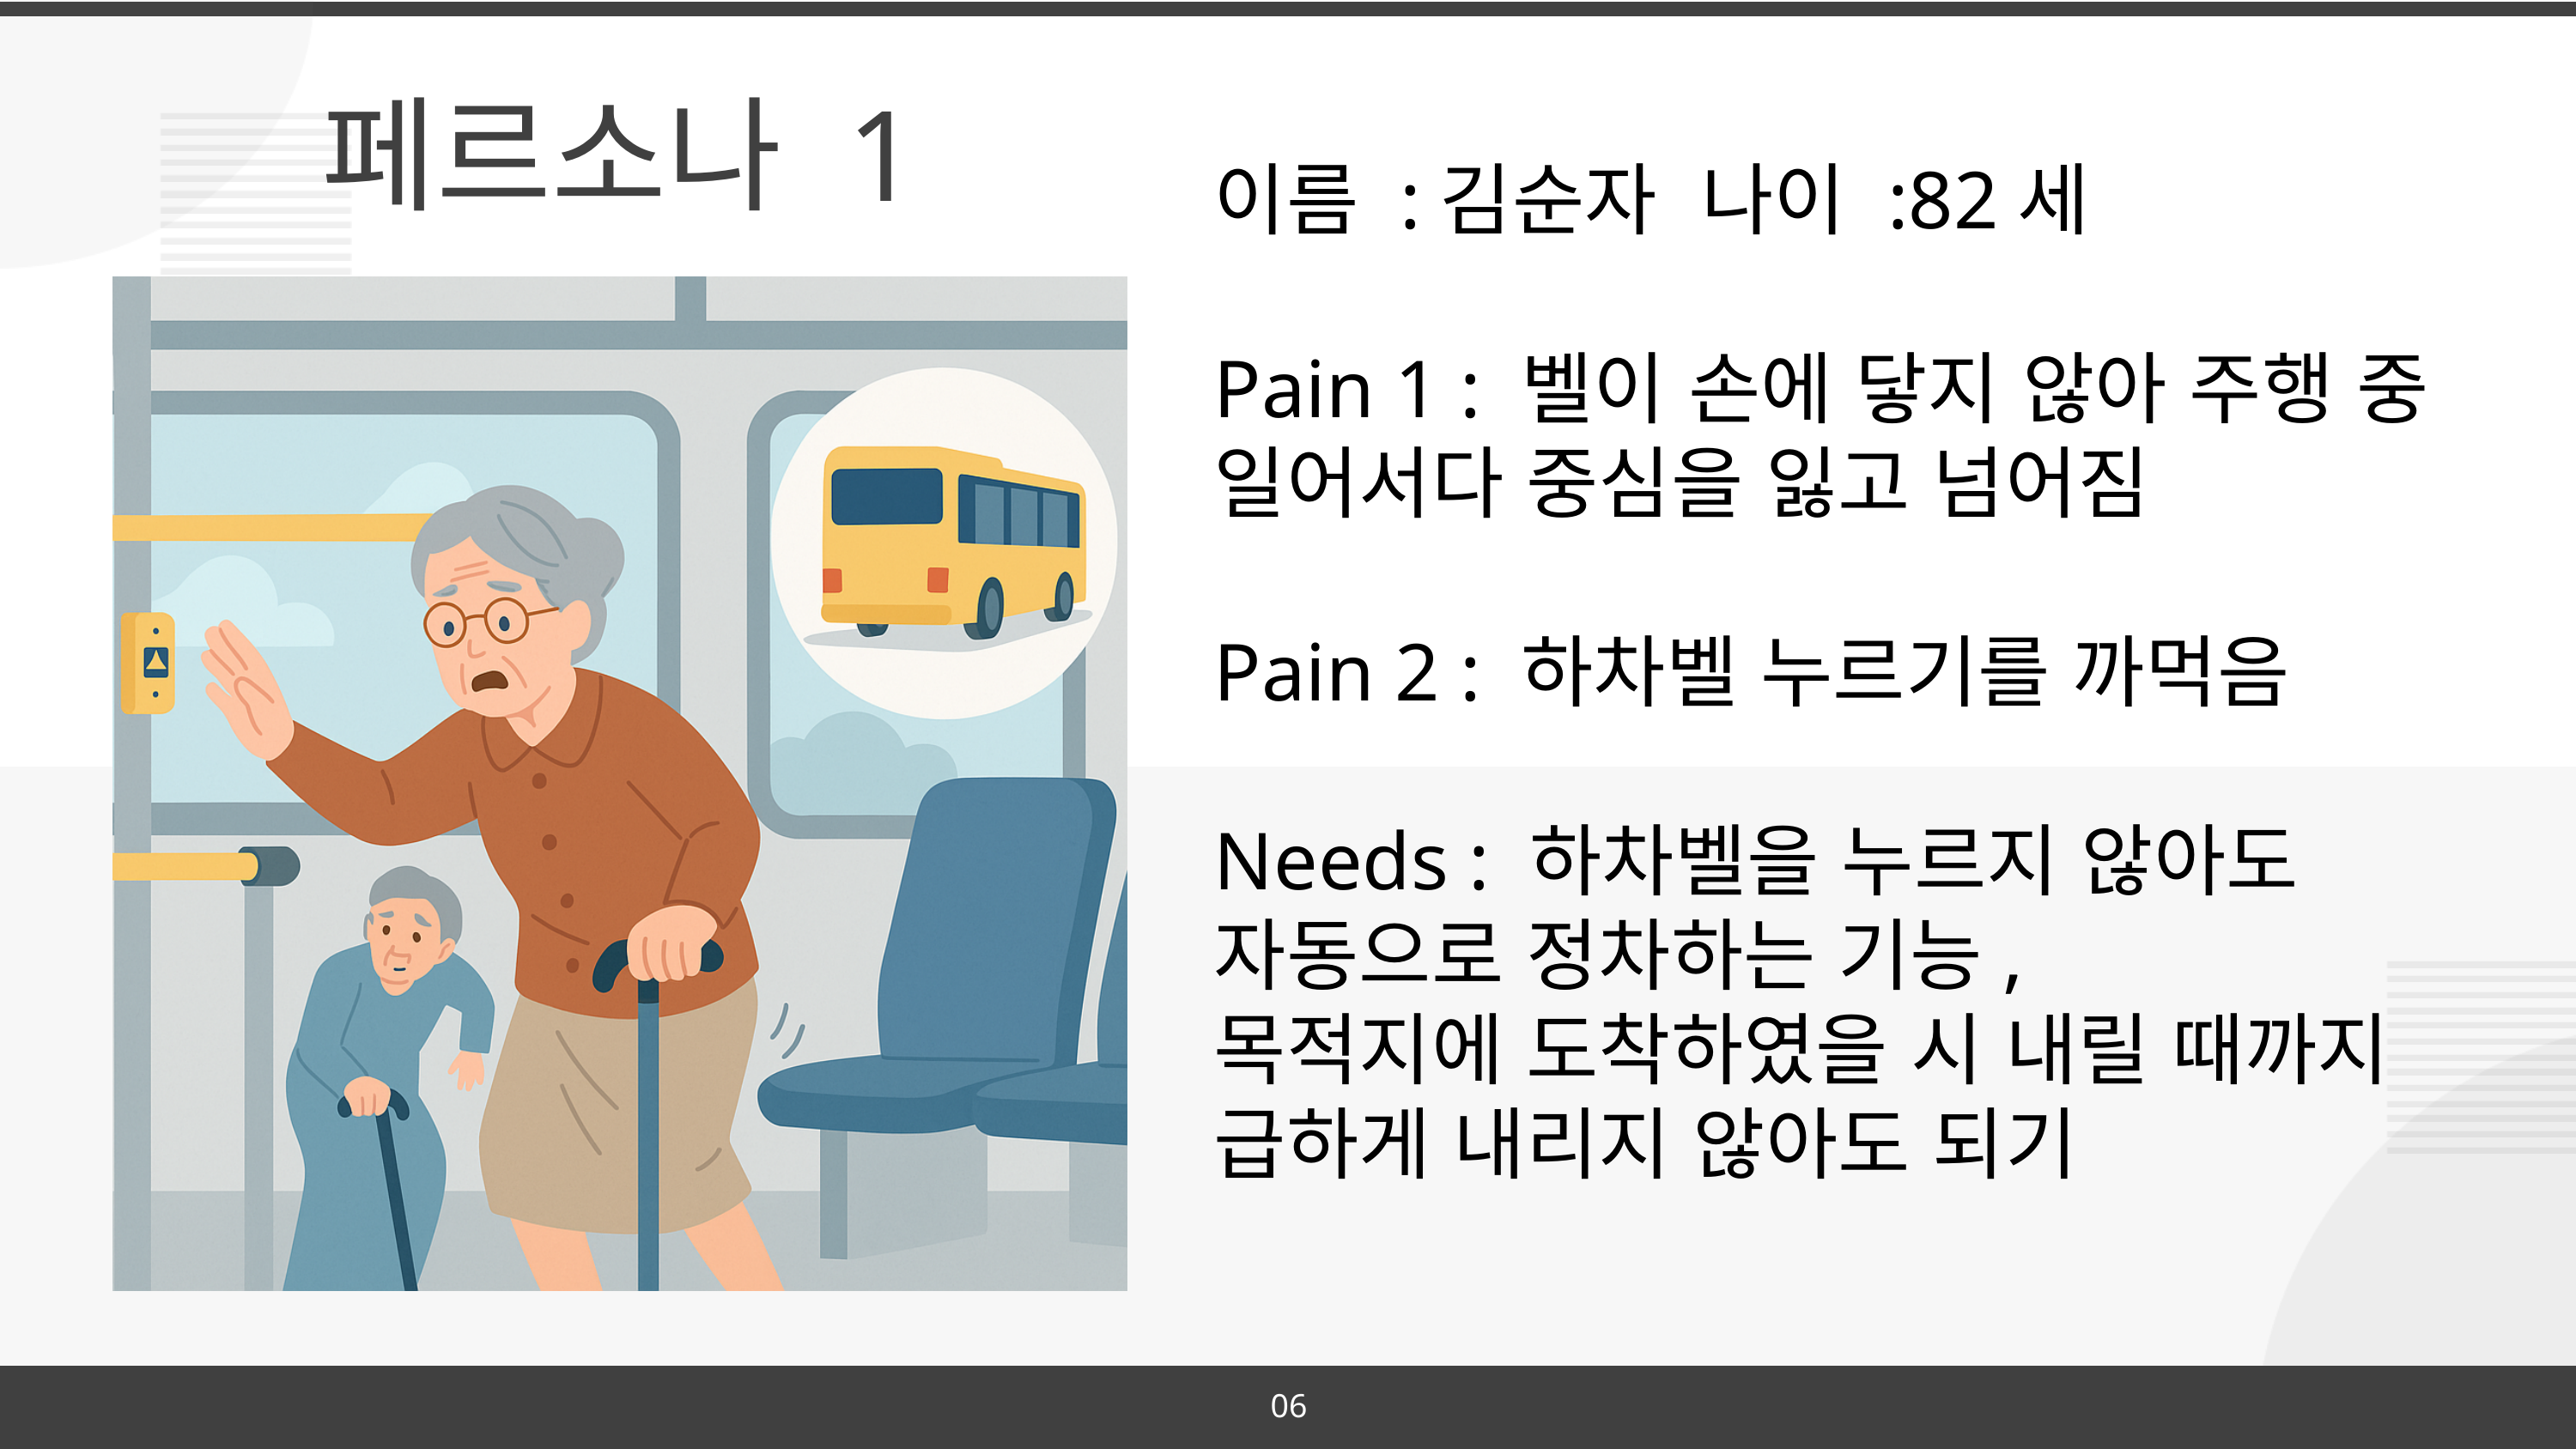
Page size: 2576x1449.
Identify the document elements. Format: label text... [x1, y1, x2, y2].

text_box 페르소나 1 [319, 69, 1048, 245]
text_box 이름 :김순자 나이 :82세 Pain 1 : 벨이 손에 닿지 않아 주행 중 일어서다 중심을 잃고 넘어짐 Pain 2 : 하차벨 누르기를 까먹음 Needs : 하차벨을 누르지 않아도 자동으로 정차하는 기능, 목적지에 도착하였을 시 내릴 때까지 급하게 내리지 않아도 되기 [1200, 143, 2552, 765]
picture [0, 0, 2576, 1449]
